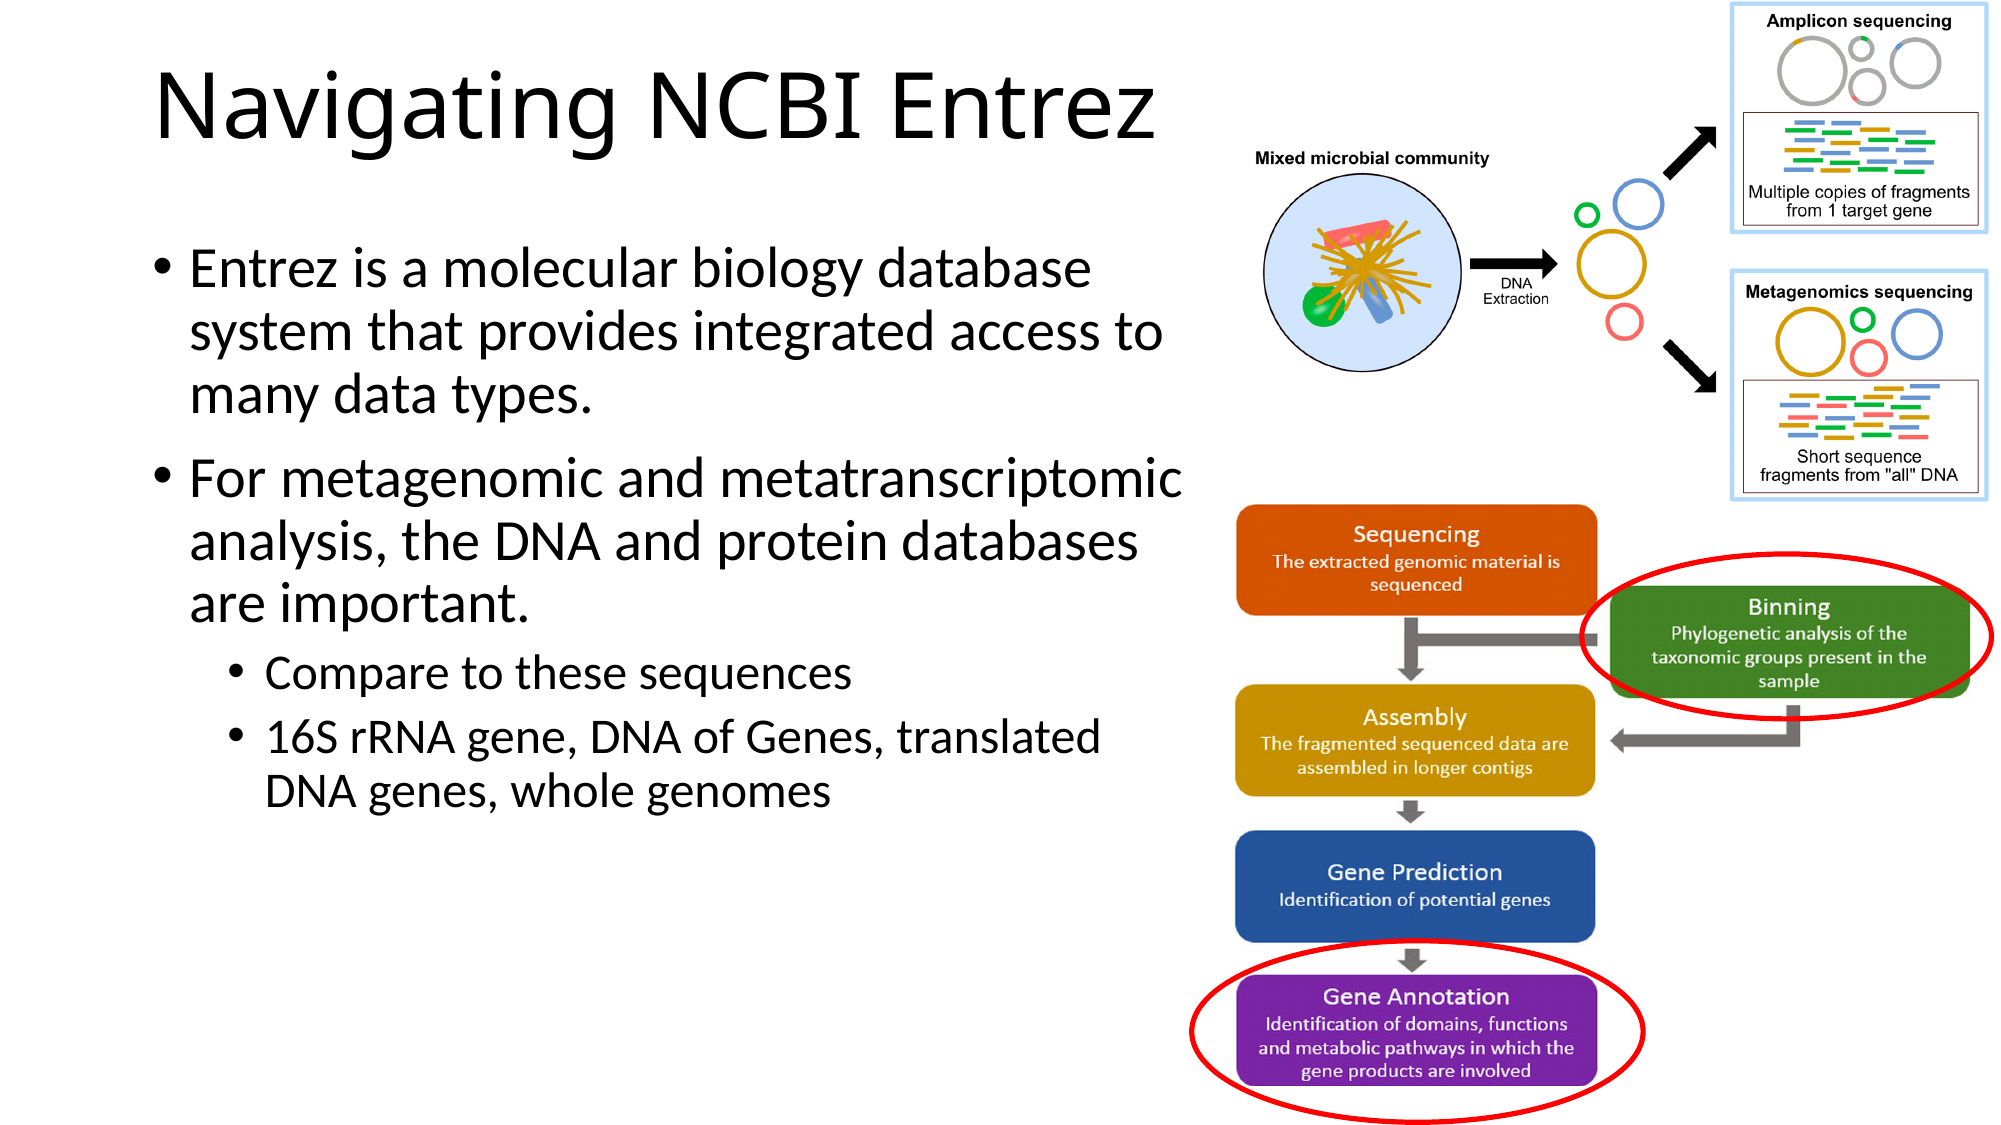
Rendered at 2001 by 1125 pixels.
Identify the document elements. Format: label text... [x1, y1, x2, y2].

title Navigating NCBI Entrez [137, 0, 1233, 218]
list Entrez is a molecular biology database system that provides integrated access to many data types. For metagenomic and metatranscriptomic analysis, the DNA and protein databases are important. Compare to these sequences 16S rRNA gene, DNA of Genes, translated DNA genes, whole genomes [137, 229, 1212, 944]
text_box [1191, 501, 1992, 1123]
picture [1233, 0, 1992, 504]
